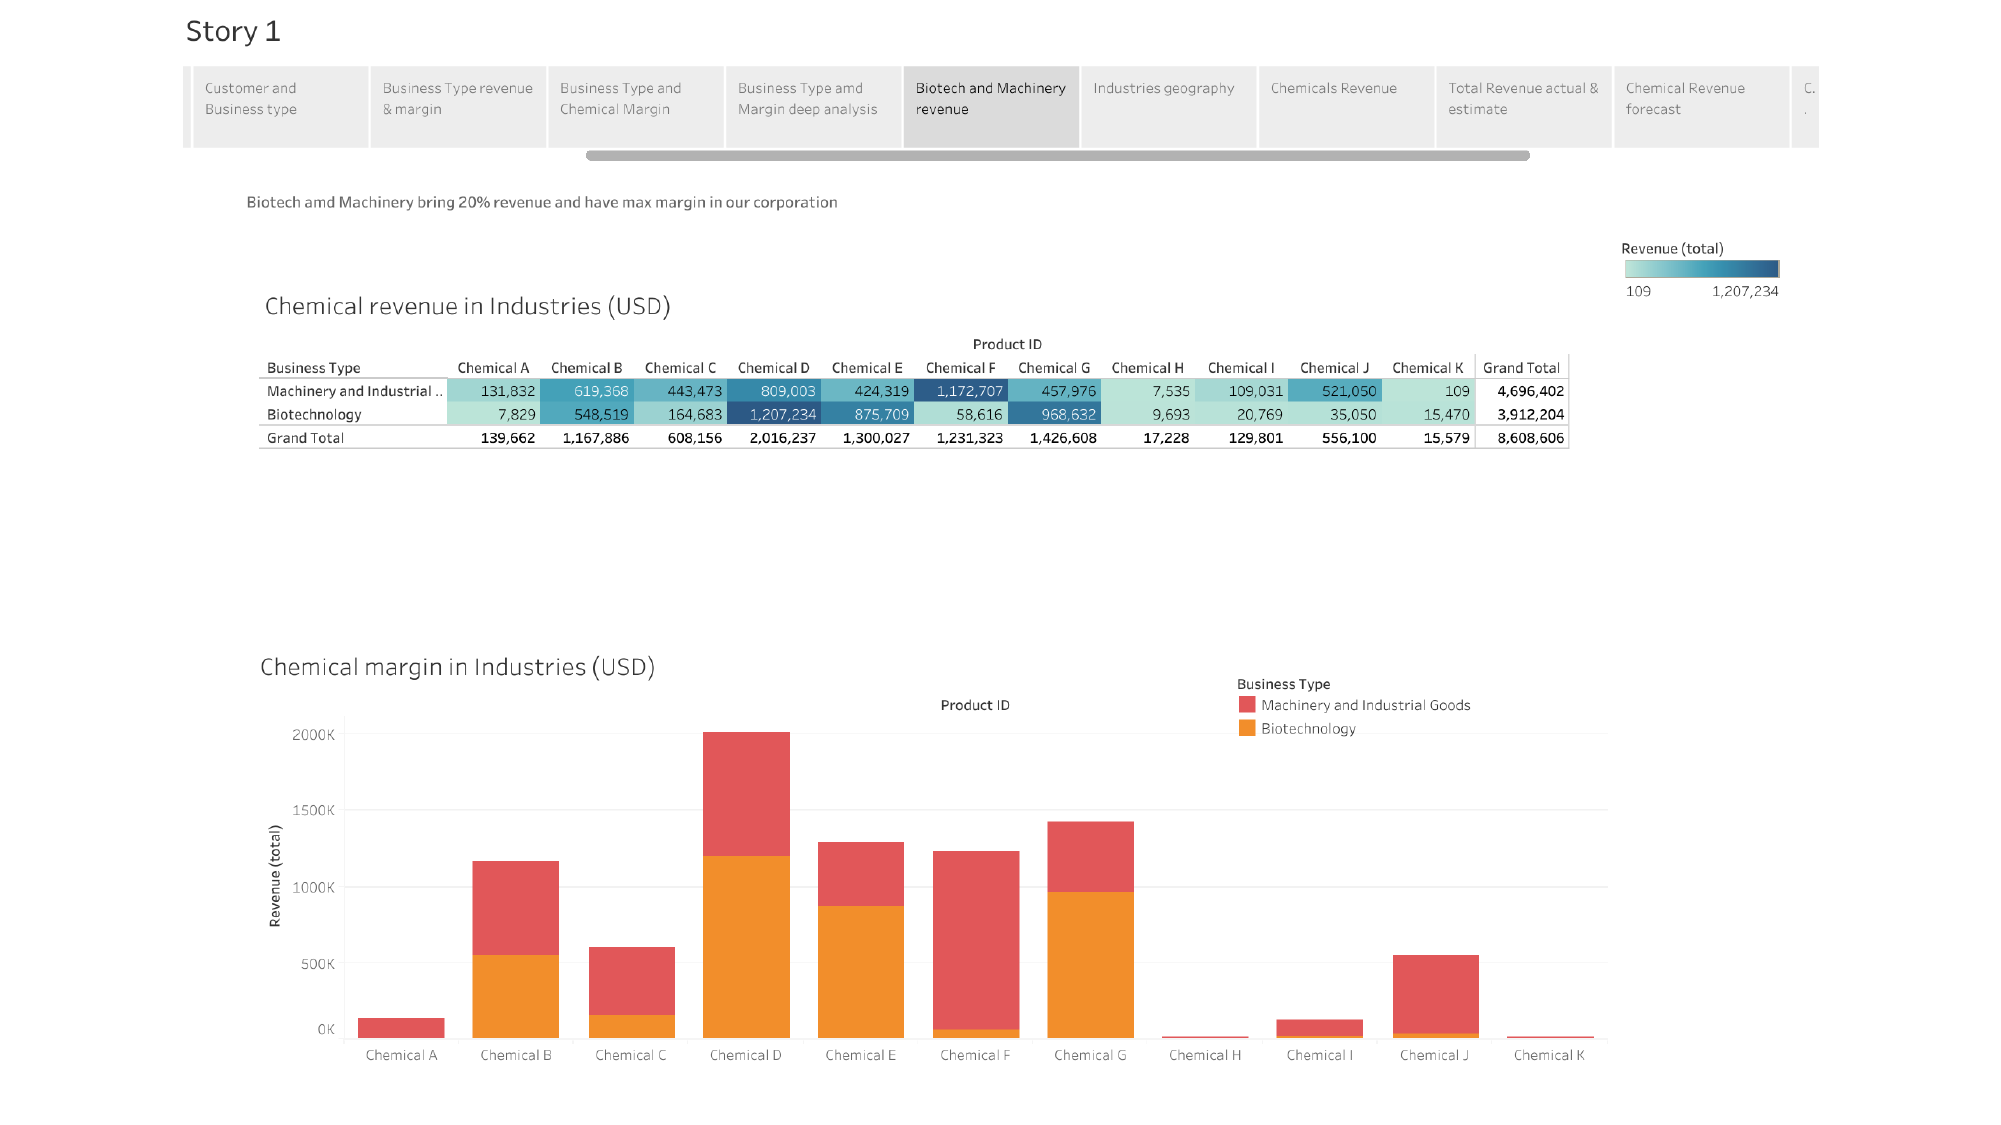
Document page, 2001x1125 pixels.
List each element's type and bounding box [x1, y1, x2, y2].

picture [173, 0, 1827, 1125]
